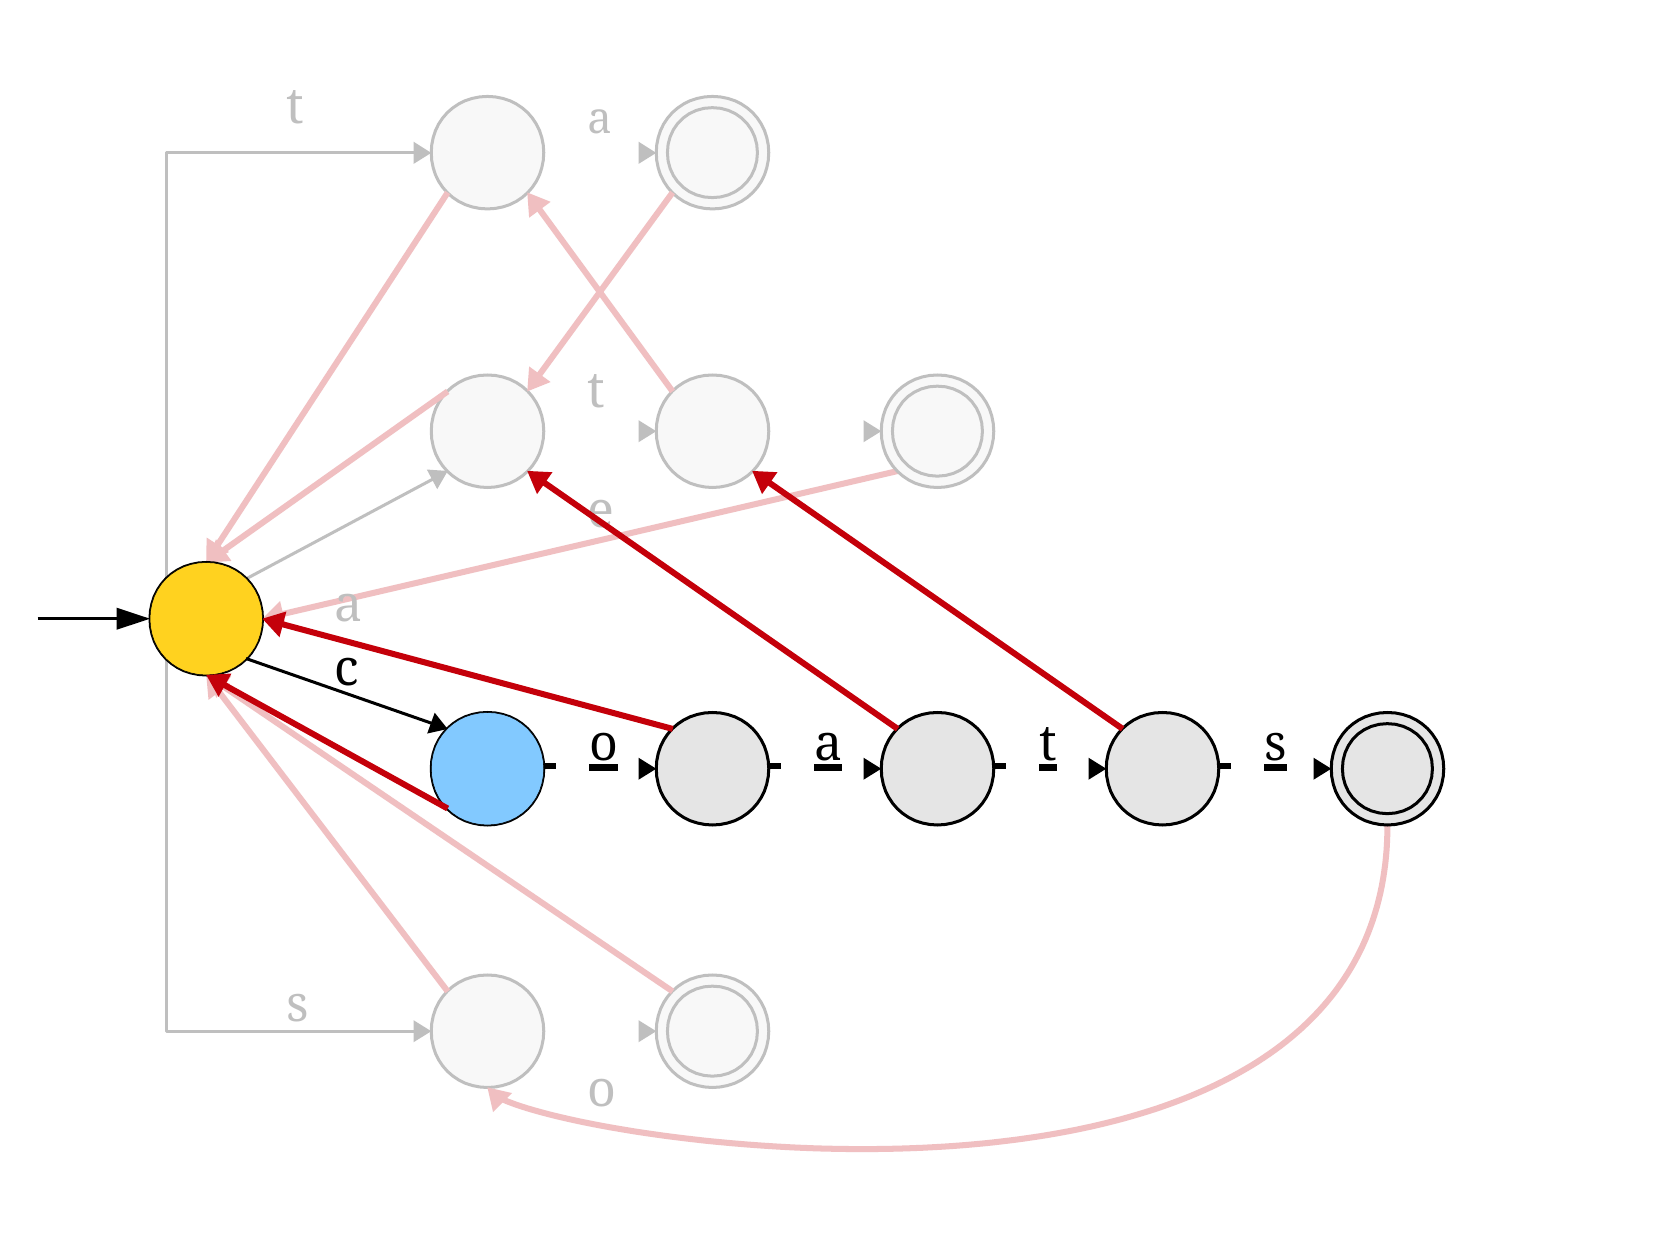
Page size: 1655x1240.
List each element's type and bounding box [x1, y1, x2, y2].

text_box [37, 37, 1613, 1201]
